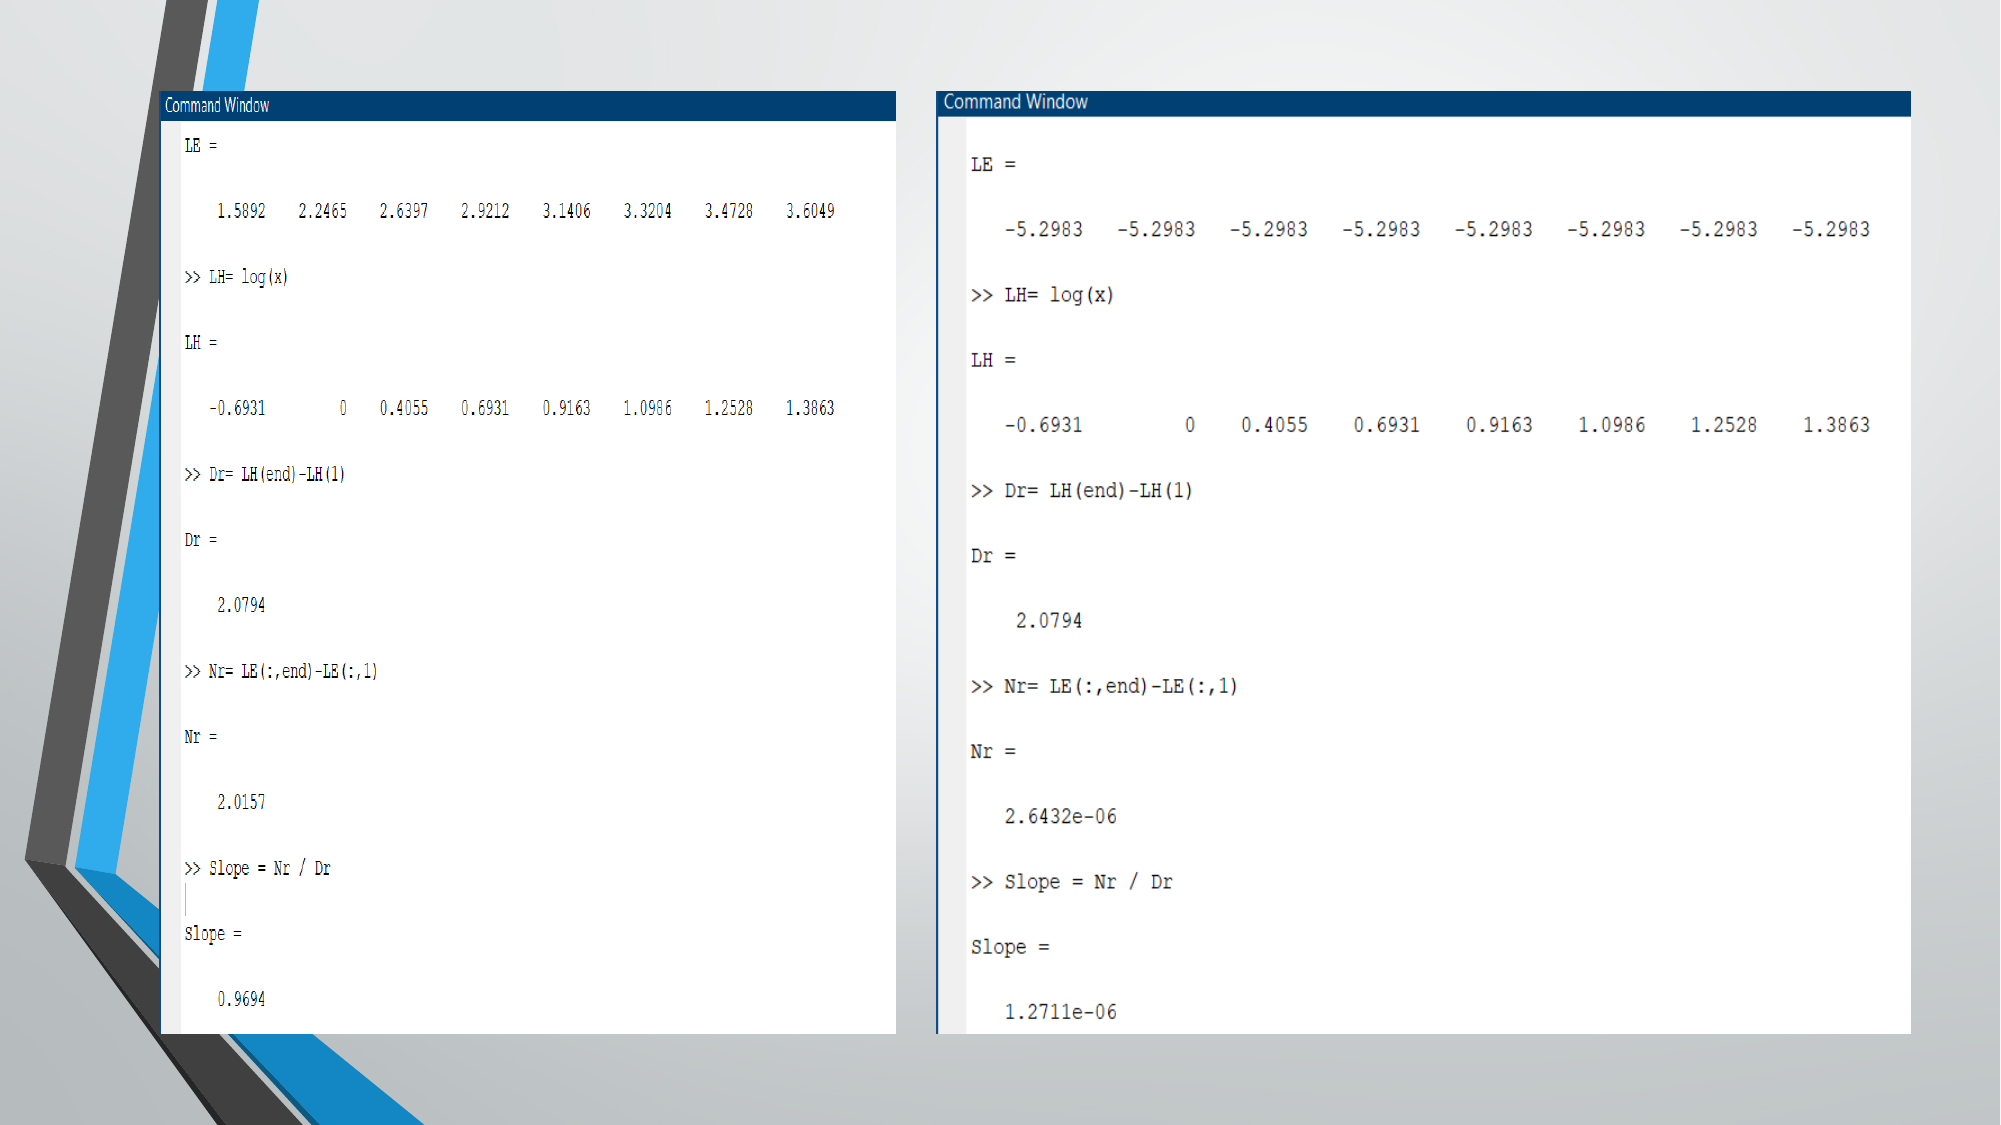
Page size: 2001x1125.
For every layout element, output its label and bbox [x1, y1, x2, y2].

picture [935, 91, 1912, 1034]
picture [158, 91, 896, 1034]
